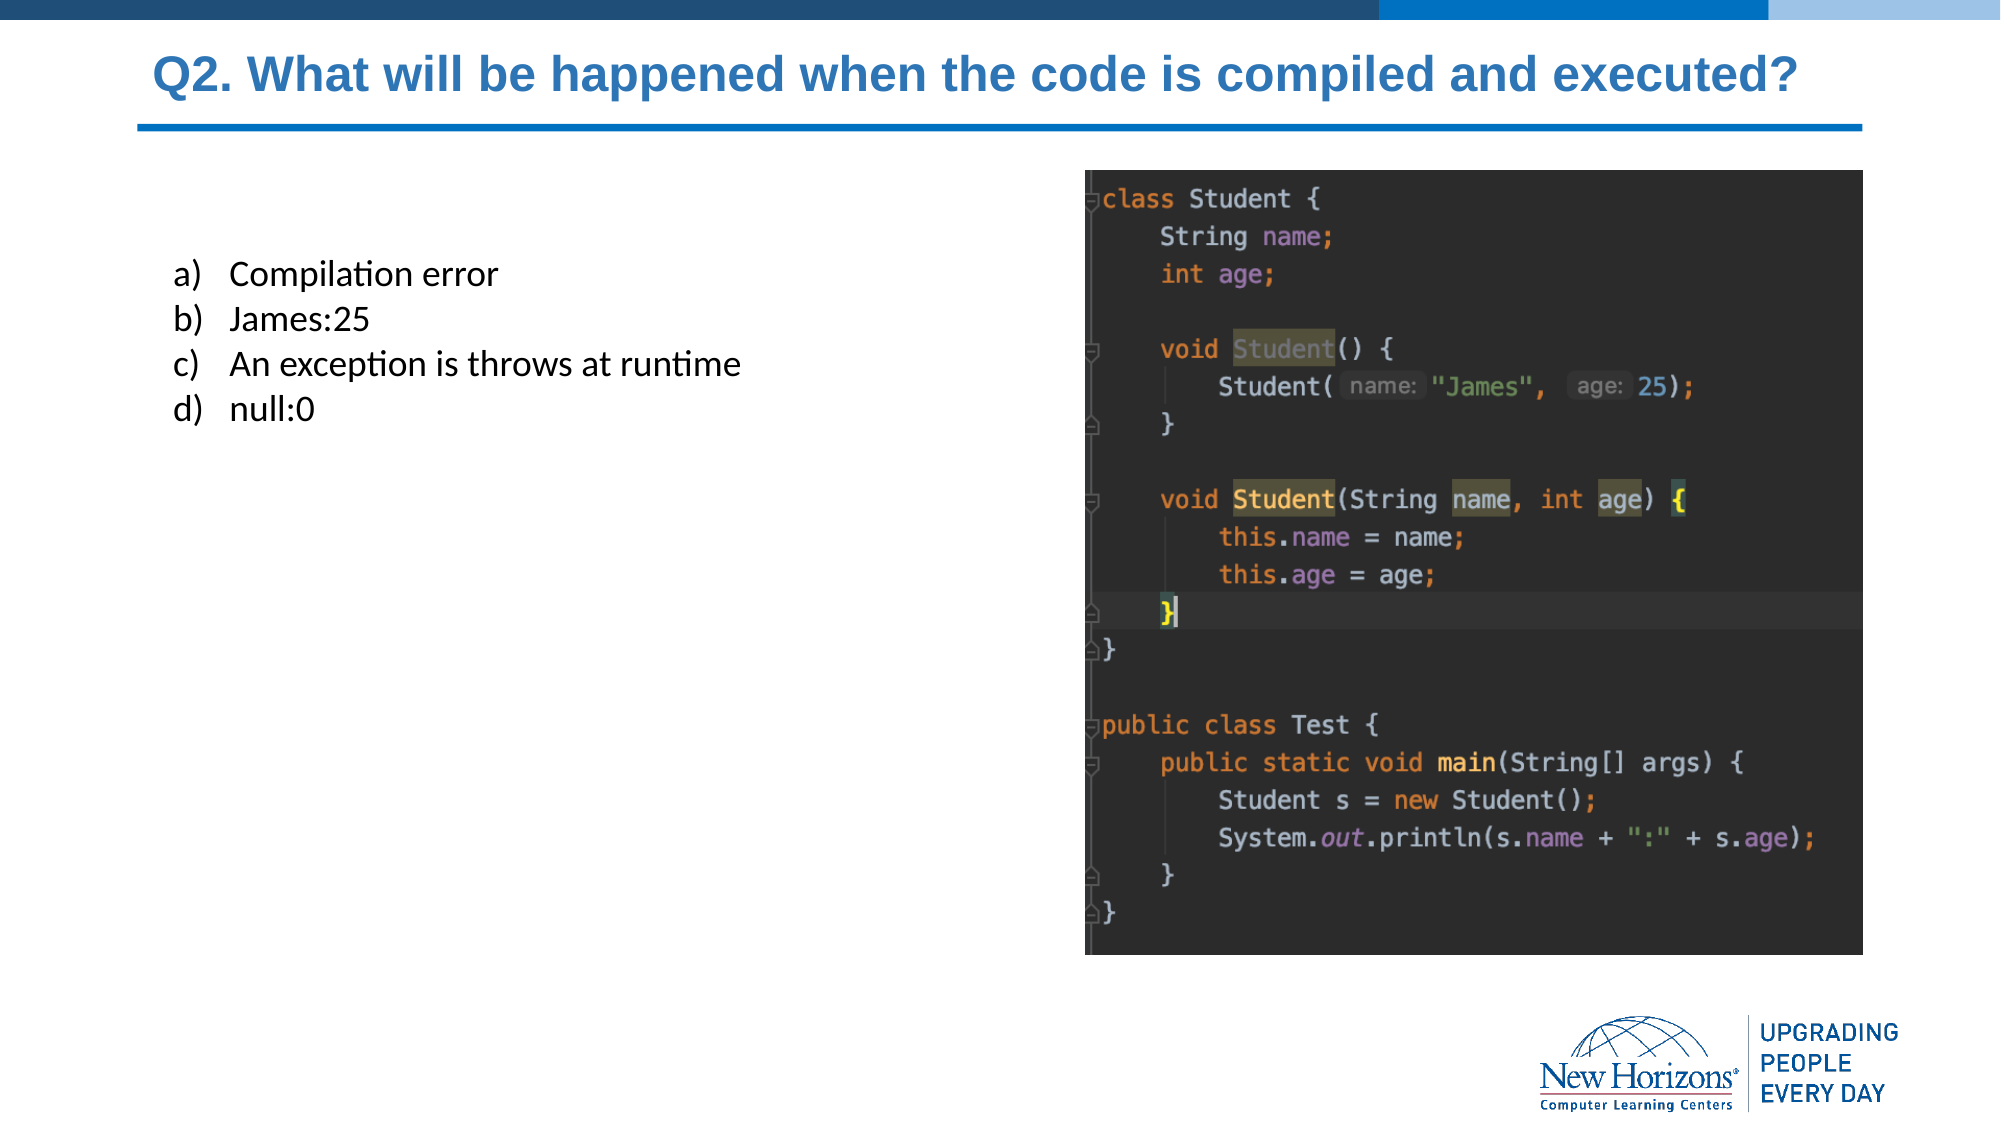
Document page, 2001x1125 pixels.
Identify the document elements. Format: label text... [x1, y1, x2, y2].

text_box Compilation error James:25 An exception is throws at runtime null:0 [158, 241, 1000, 437]
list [1085, 170, 1863, 955]
picture [1537, 1010, 1904, 1114]
title Q2. What will be happened when the code is compiled and executed? [137, 36, 1863, 115]
